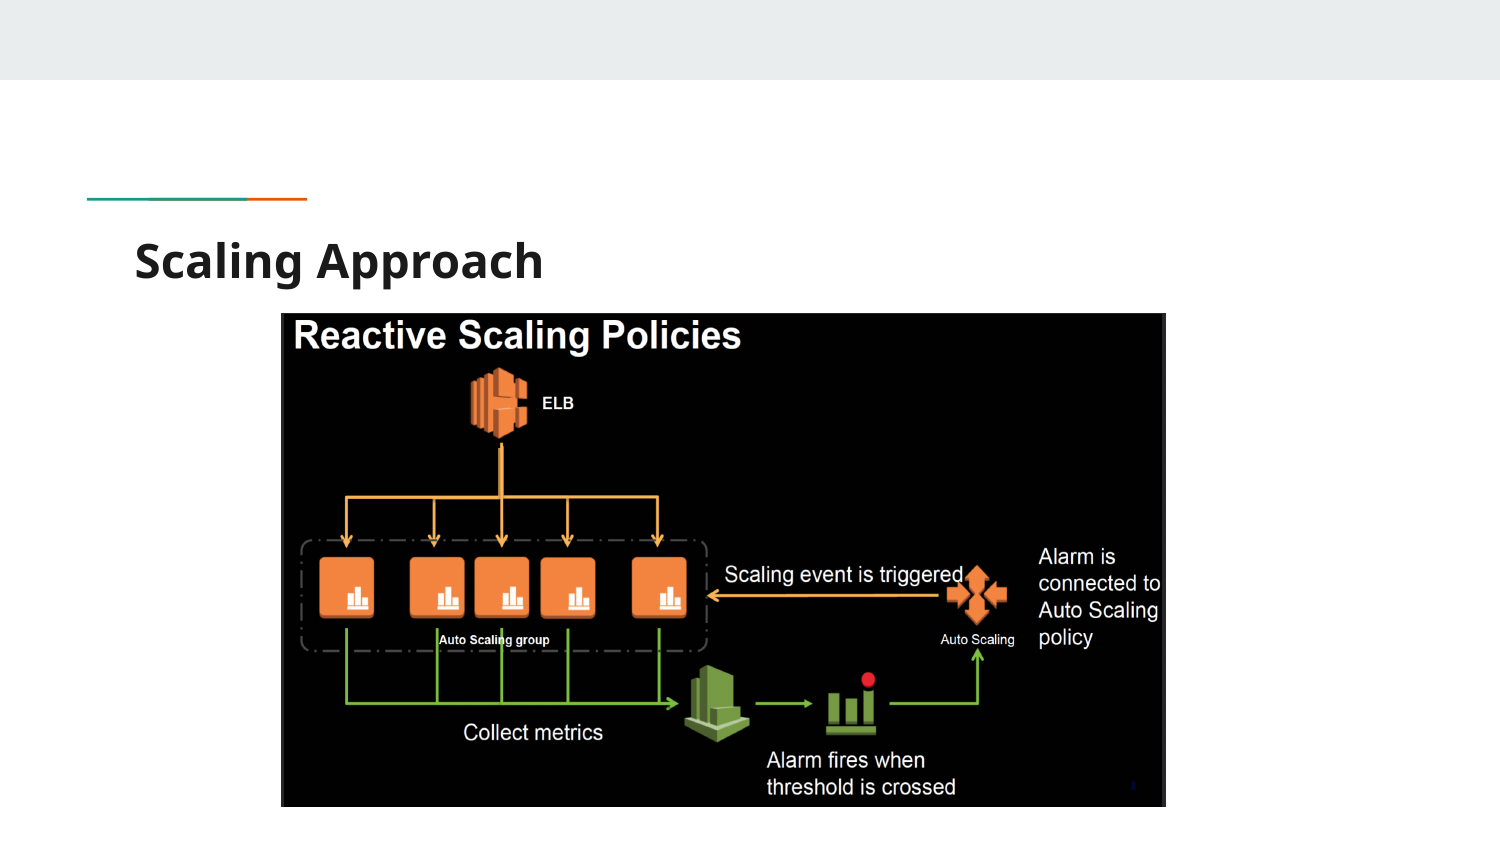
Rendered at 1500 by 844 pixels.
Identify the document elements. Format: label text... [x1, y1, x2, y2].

title Scaling Approach [119, 216, 1381, 305]
picture [280, 313, 1166, 808]
